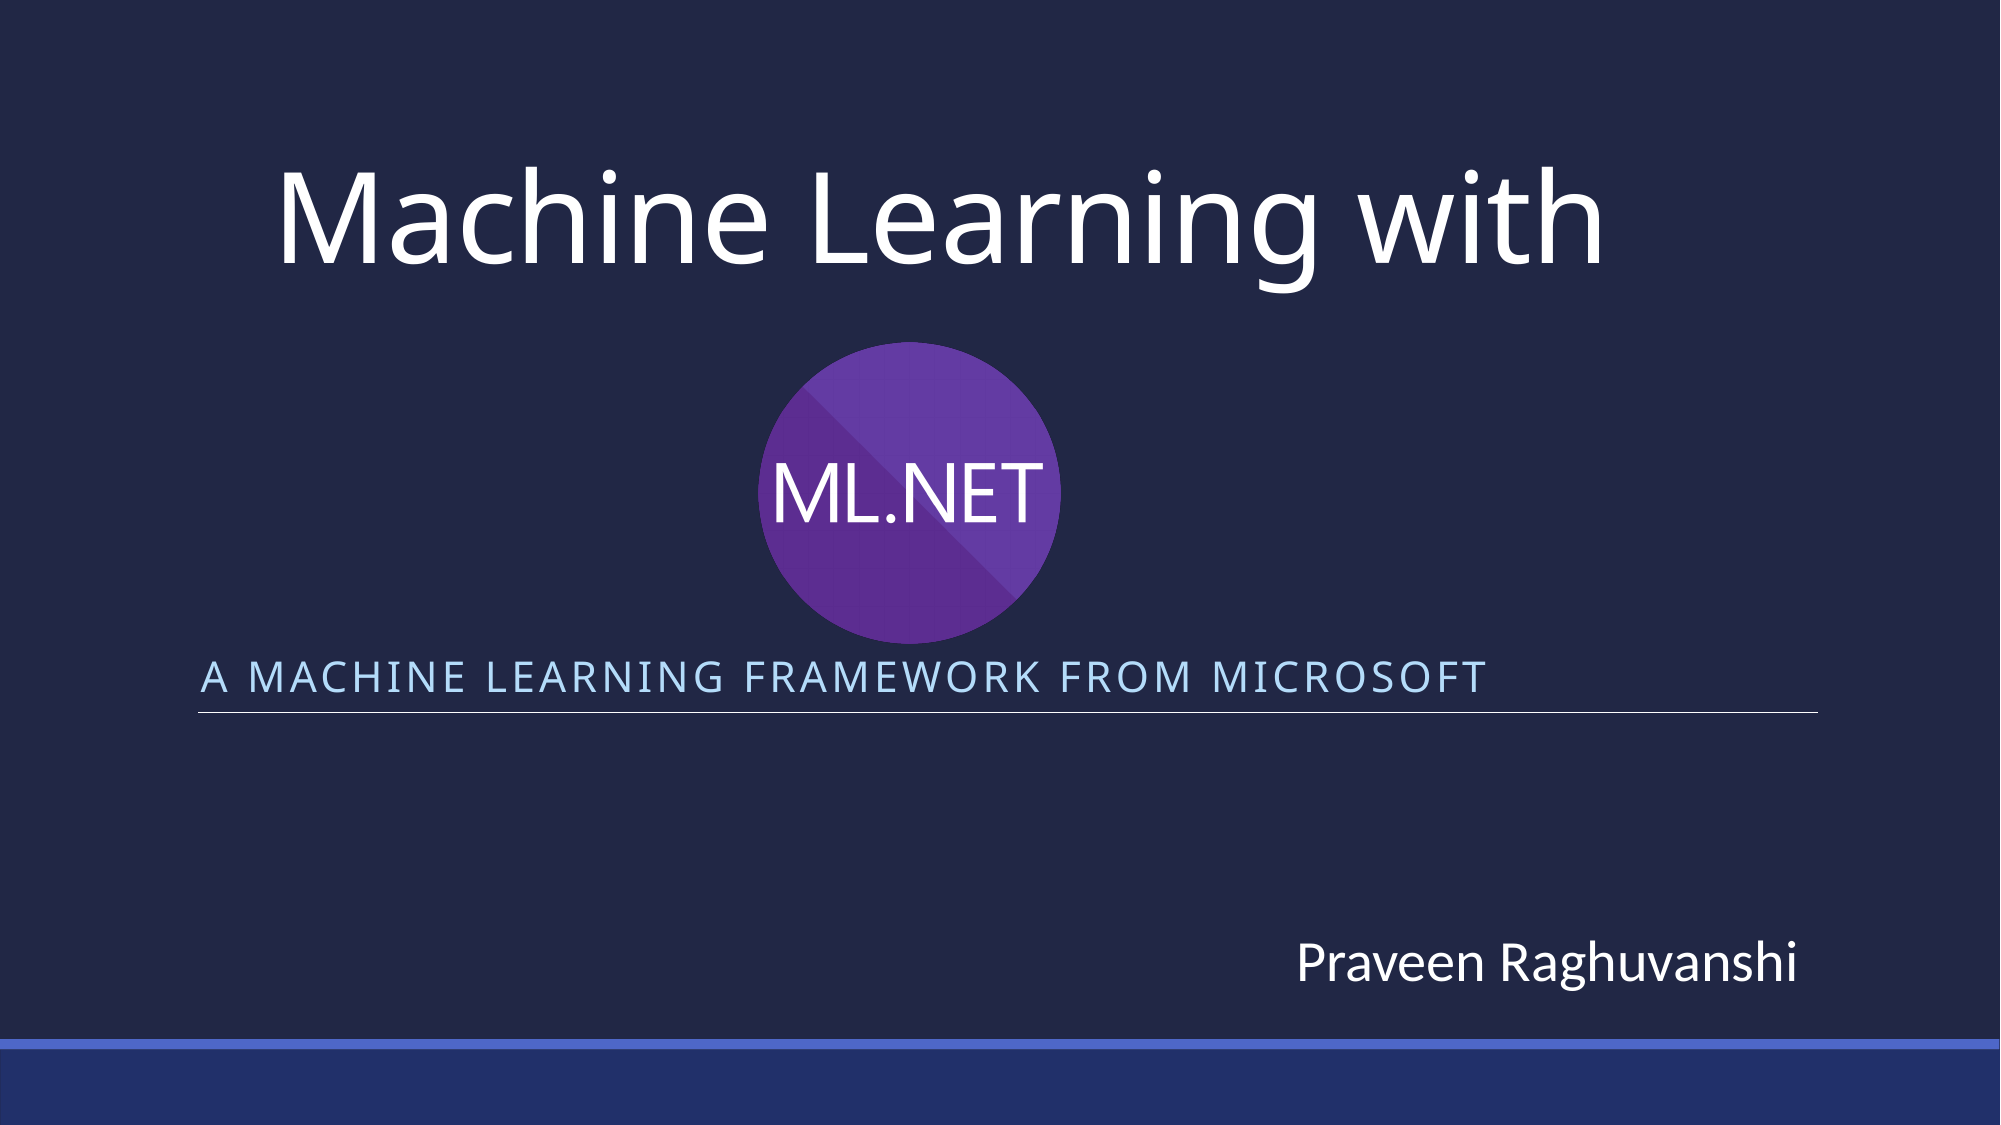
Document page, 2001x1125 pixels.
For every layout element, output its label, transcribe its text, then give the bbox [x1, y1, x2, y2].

subtitle A Machine learning framework from Microsoft [185, 648, 1563, 718]
text_box Praveen Raghuvanshi [1281, 915, 1838, 1001]
picture [758, 341, 1061, 645]
title Machine Learning with [248, 123, 1633, 297]
